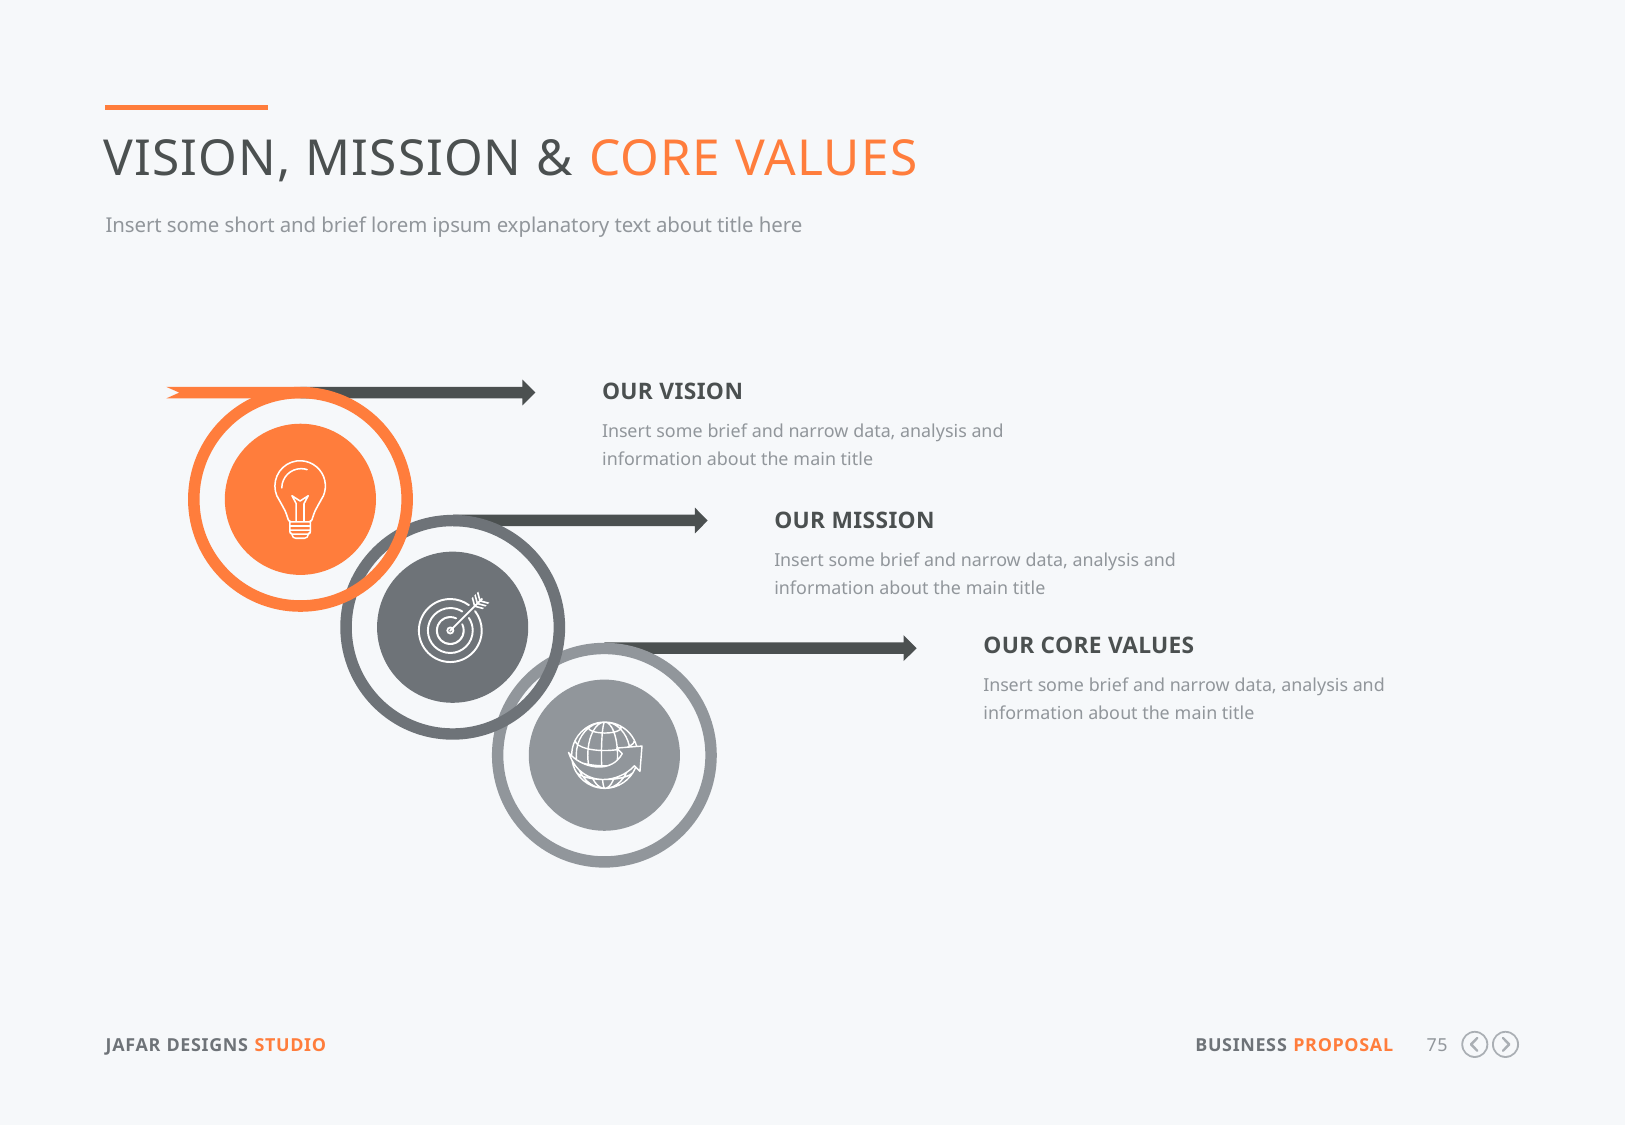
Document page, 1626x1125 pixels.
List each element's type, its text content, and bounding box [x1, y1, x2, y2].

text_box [377, 551, 529, 703]
text_box [491, 642, 717, 868]
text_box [528, 679, 680, 831]
list Vision, Mission & Core Values [103, 125, 1518, 188]
text_box [612, 635, 917, 662]
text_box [224, 423, 376, 575]
list Insert some short and brief lorem ipsum explanatory text about title here [105, 209, 1519, 241]
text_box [774, 505, 1250, 599]
text_box [307, 379, 536, 406]
text_box [340, 598, 528, 740]
text_box [347, 575, 366, 588]
text_box [376, 530, 396, 562]
text_box [301, 386, 413, 551]
text_box [407, 514, 566, 679]
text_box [601, 377, 1078, 471]
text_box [983, 631, 1459, 724]
text_box [188, 399, 377, 612]
text_box [166, 386, 301, 399]
text_box [459, 507, 708, 534]
